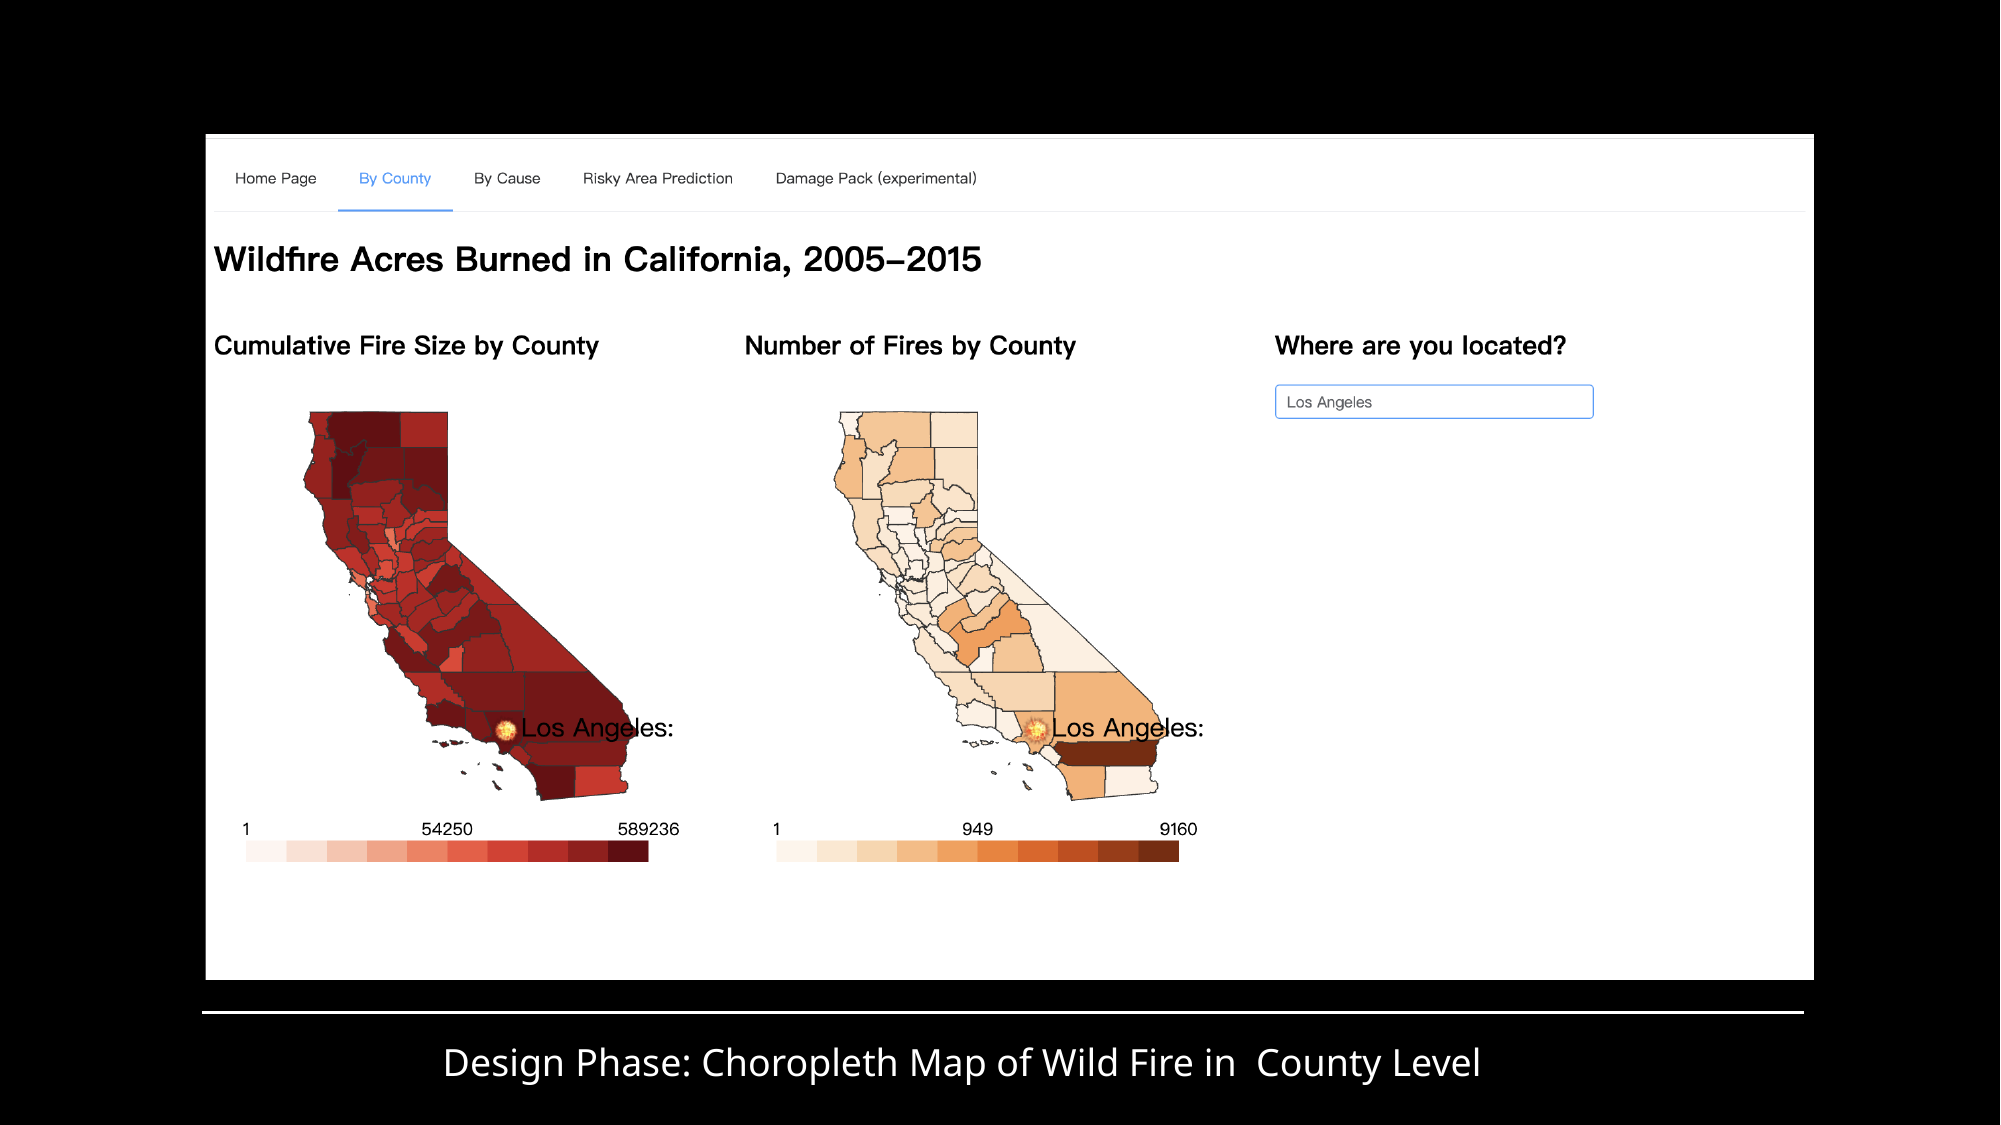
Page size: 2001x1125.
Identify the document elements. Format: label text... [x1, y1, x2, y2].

text_box [0, 0, 2000, 1125]
picture [175, 134, 1831, 980]
text_box Design Phase: Choropleth Map of Wild Fire in County Level [309, 1031, 1617, 1091]
